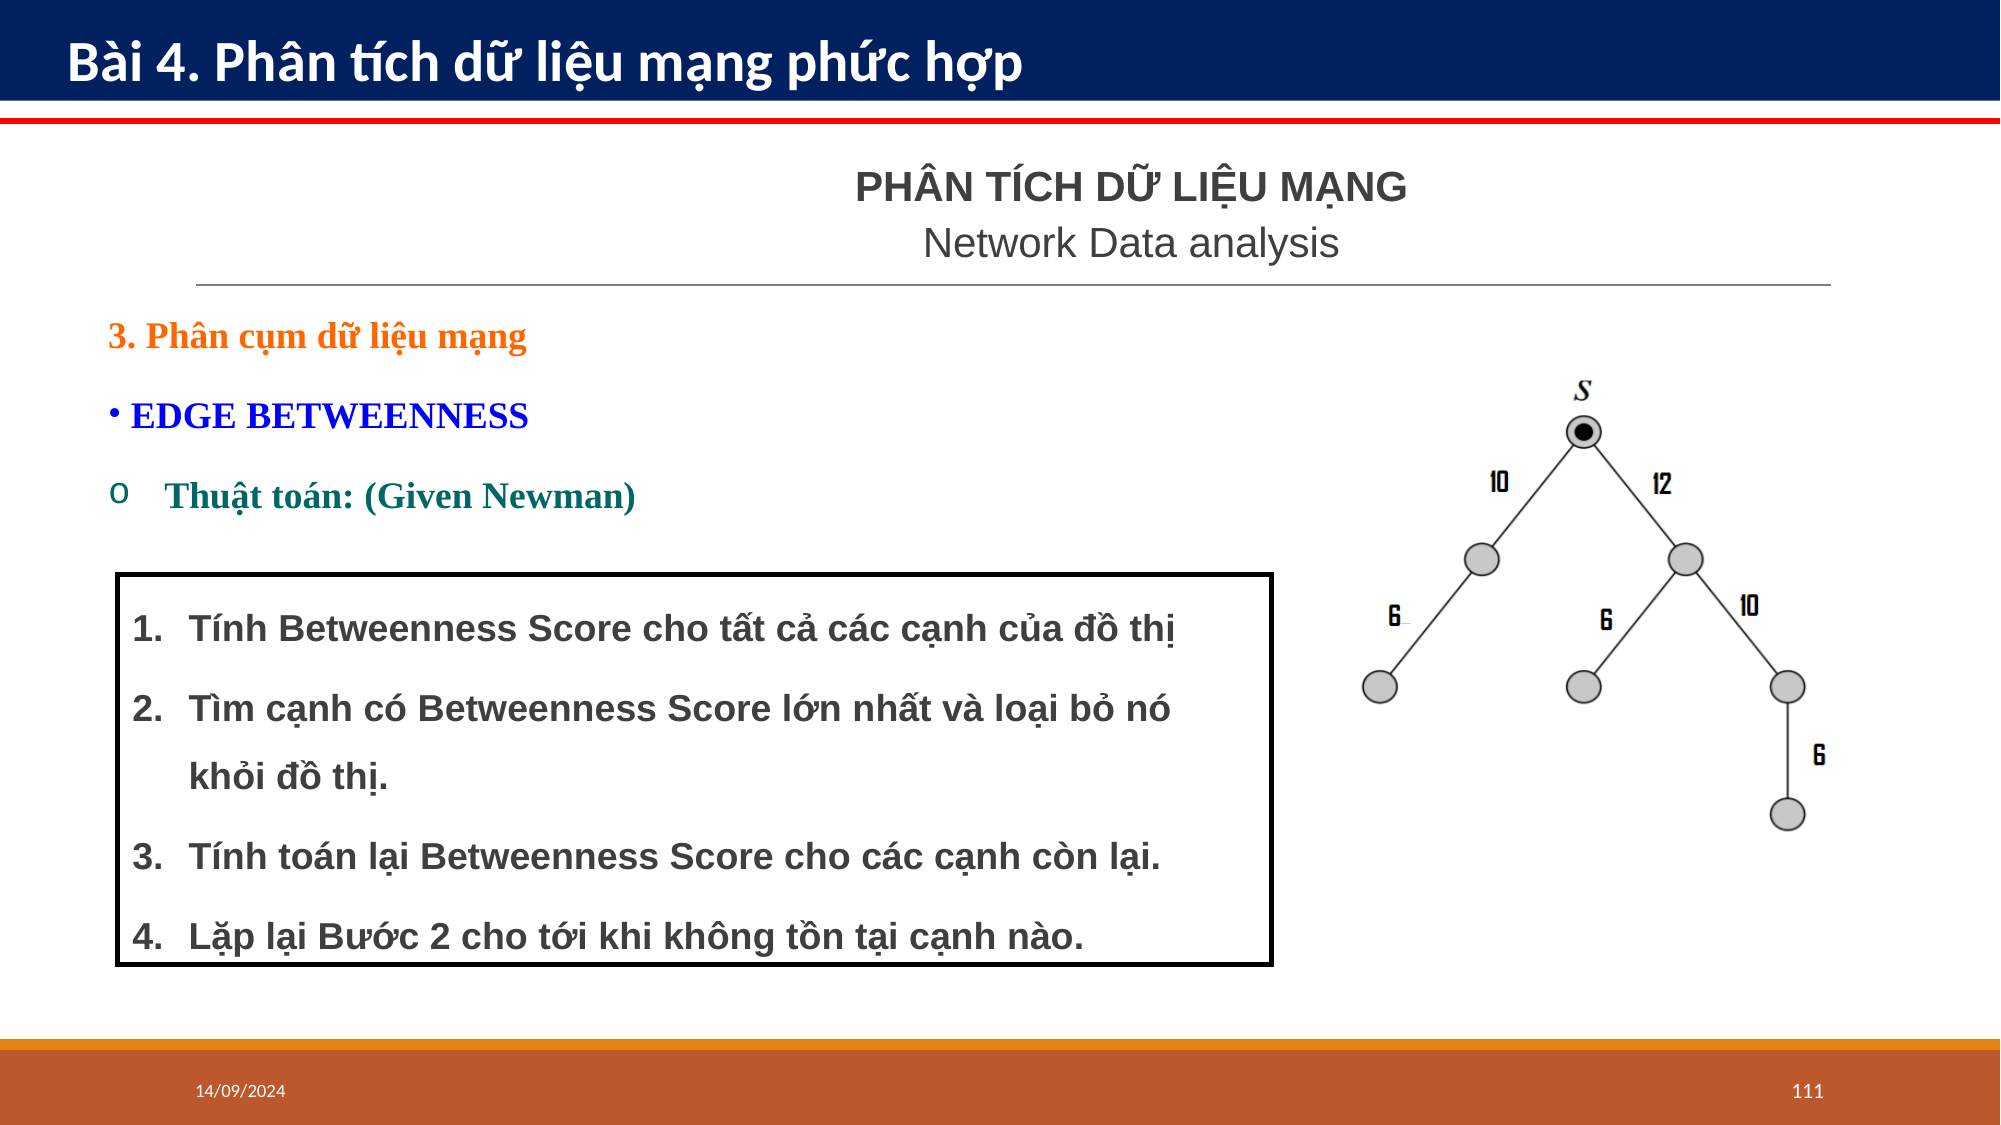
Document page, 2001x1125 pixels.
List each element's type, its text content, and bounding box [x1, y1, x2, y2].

slide_number ‹#› [1624, 1059, 1840, 1120]
picture [1316, 360, 1840, 845]
text_box Bài 4. Phân tích dữ liệu mạng phức hợp [0, 0, 2000, 101]
text_box EDGE BETWEENNESS [93, 383, 1311, 443]
text_box 3. Phân cụm dữ liệu mạng [93, 303, 1468, 364]
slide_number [180, 1059, 586, 1120]
text_box PHÂN TÍCH DỮ LIỆU MẠNG Network Data analysis [559, 146, 1704, 274]
text_box Thuật toán: (Given Newman) [93, 463, 943, 524]
text_box Tính Betweenness Score cho tất cả các cạnh của đồ thị Tìm cạnh có Betweenness Score lớn nhất và loại bỏ nó khỏi đồ thị. Tính toán lại Betweenness Score cho các cạnh còn lại. Lặp lại Bước 2 cho tới khi không tồn tại cạnh nào. [117, 574, 1272, 965]
